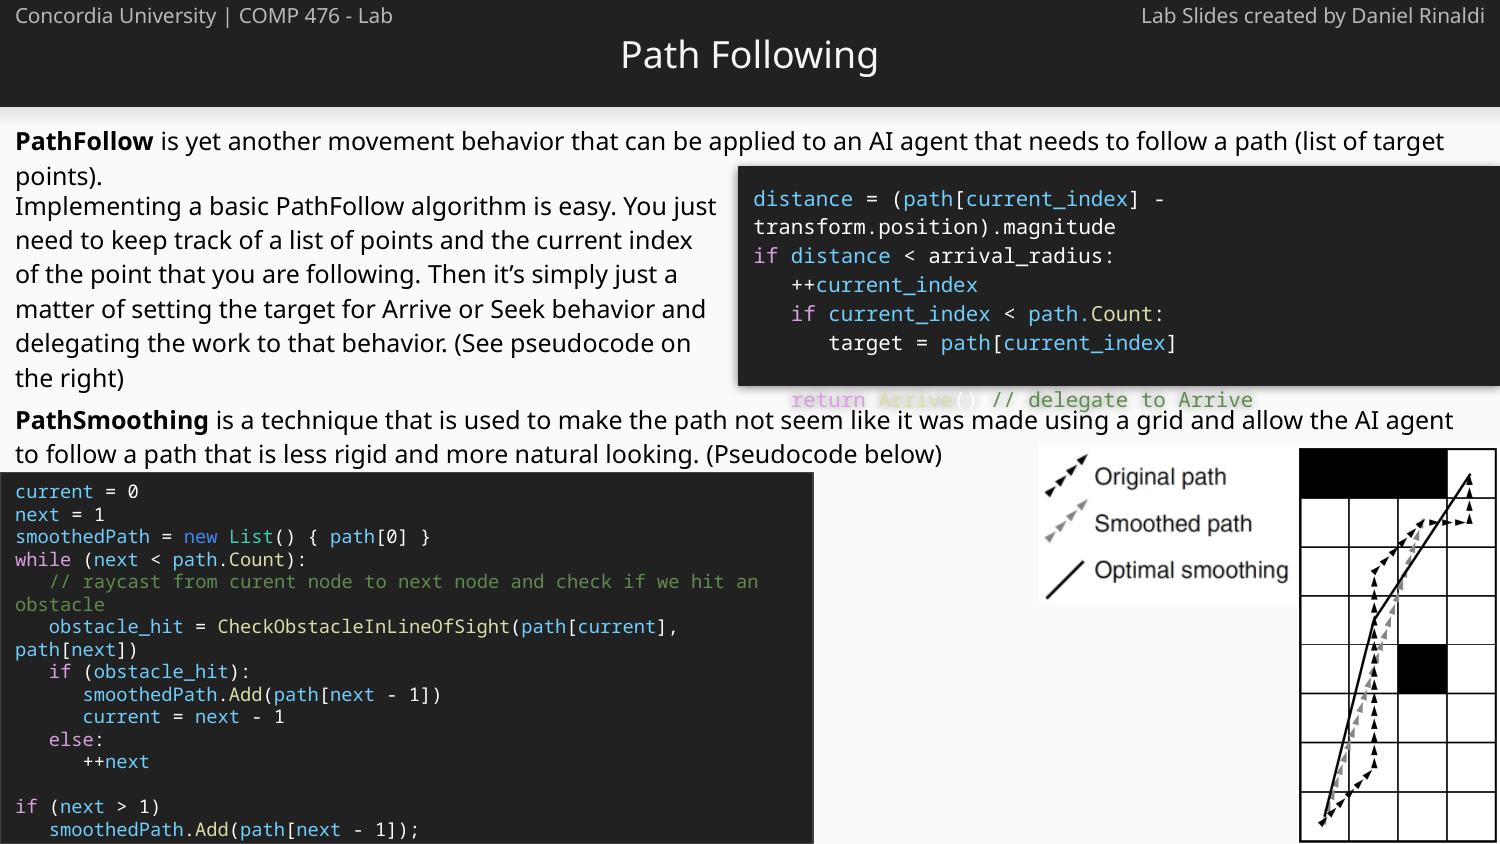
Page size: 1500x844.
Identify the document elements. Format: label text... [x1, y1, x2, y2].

text_box PathFollow is yet another movement behavior that can be applied to an AI agent that needs to follow a path (list of target points). [0, 106, 1500, 167]
text_box Lab Slides created by Daniel Rinaldi [1082, 0, 1500, 31]
text_box current = 0 next = 1 smoothedPath = new List() { path[0] } while (next < path.Count): // raycast from curent node to next node and check if we hit an obstacle obstacle_hit = CheckObstacleInLineOfSight(path[current], path[next]) if (obstacle_hit): smoothedPath.Add(path[next - 1]) current = next - 1 else: ++next if (next > 1) smoothedPath.Add(path[next - 1]); return smoothedPath; [0, 472, 814, 844]
picture [1038, 445, 1500, 844]
text_box PathSmoothing is a technique that is used to make the path not seem like it was made using a grid and allow the AI agent to follow a path that is less rigid and more natural looking. (Pseudocode below) [0, 384, 1500, 468]
text_box distance = (path[current_index] - transform.position).magnitude if distance < arrival_radius: ++current_index if current_index < path.Count: target = path[current_index] return Arrive() // delegate to Arrive [738, 167, 1500, 384]
text_box Concordia University | COMP 476 - Lab [0, 0, 425, 31]
text_box Implementing a basic PathFollow algorithm is easy. You just need to keep track of a list of points and the current index of the point that you are following. Then it’s simply just a matter of setting the target for Arrive or Seek behavior and delegating the work to that behavior. (See pseudocode on the right) [0, 167, 732, 384]
title Path Following [0, 0, 1500, 106]
